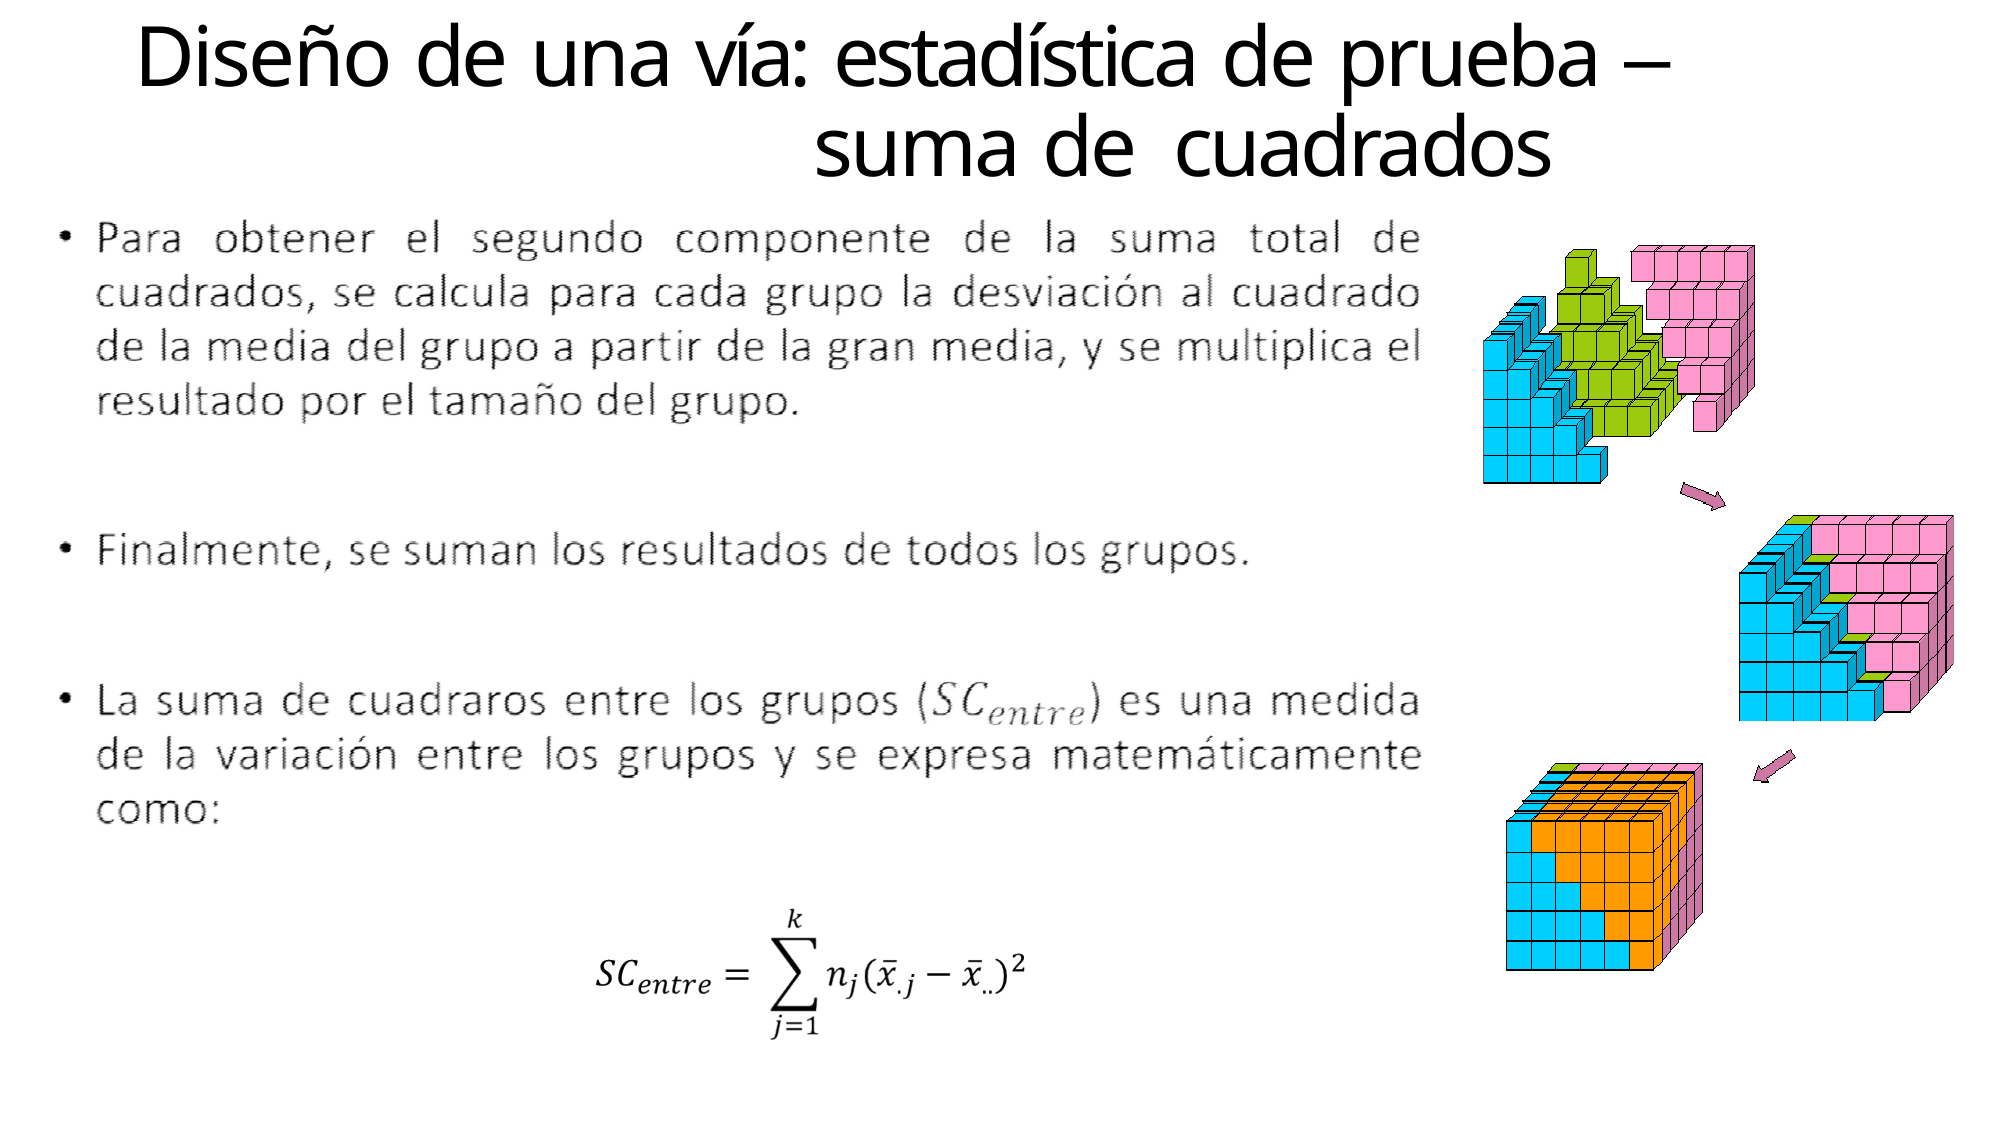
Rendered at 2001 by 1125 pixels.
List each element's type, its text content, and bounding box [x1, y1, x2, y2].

title Diseño de una vía: estadística de prueba – suma de cuadrados [132, 0, 1842, 202]
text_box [42, 206, 1436, 1099]
text_box [1483, 245, 1954, 971]
